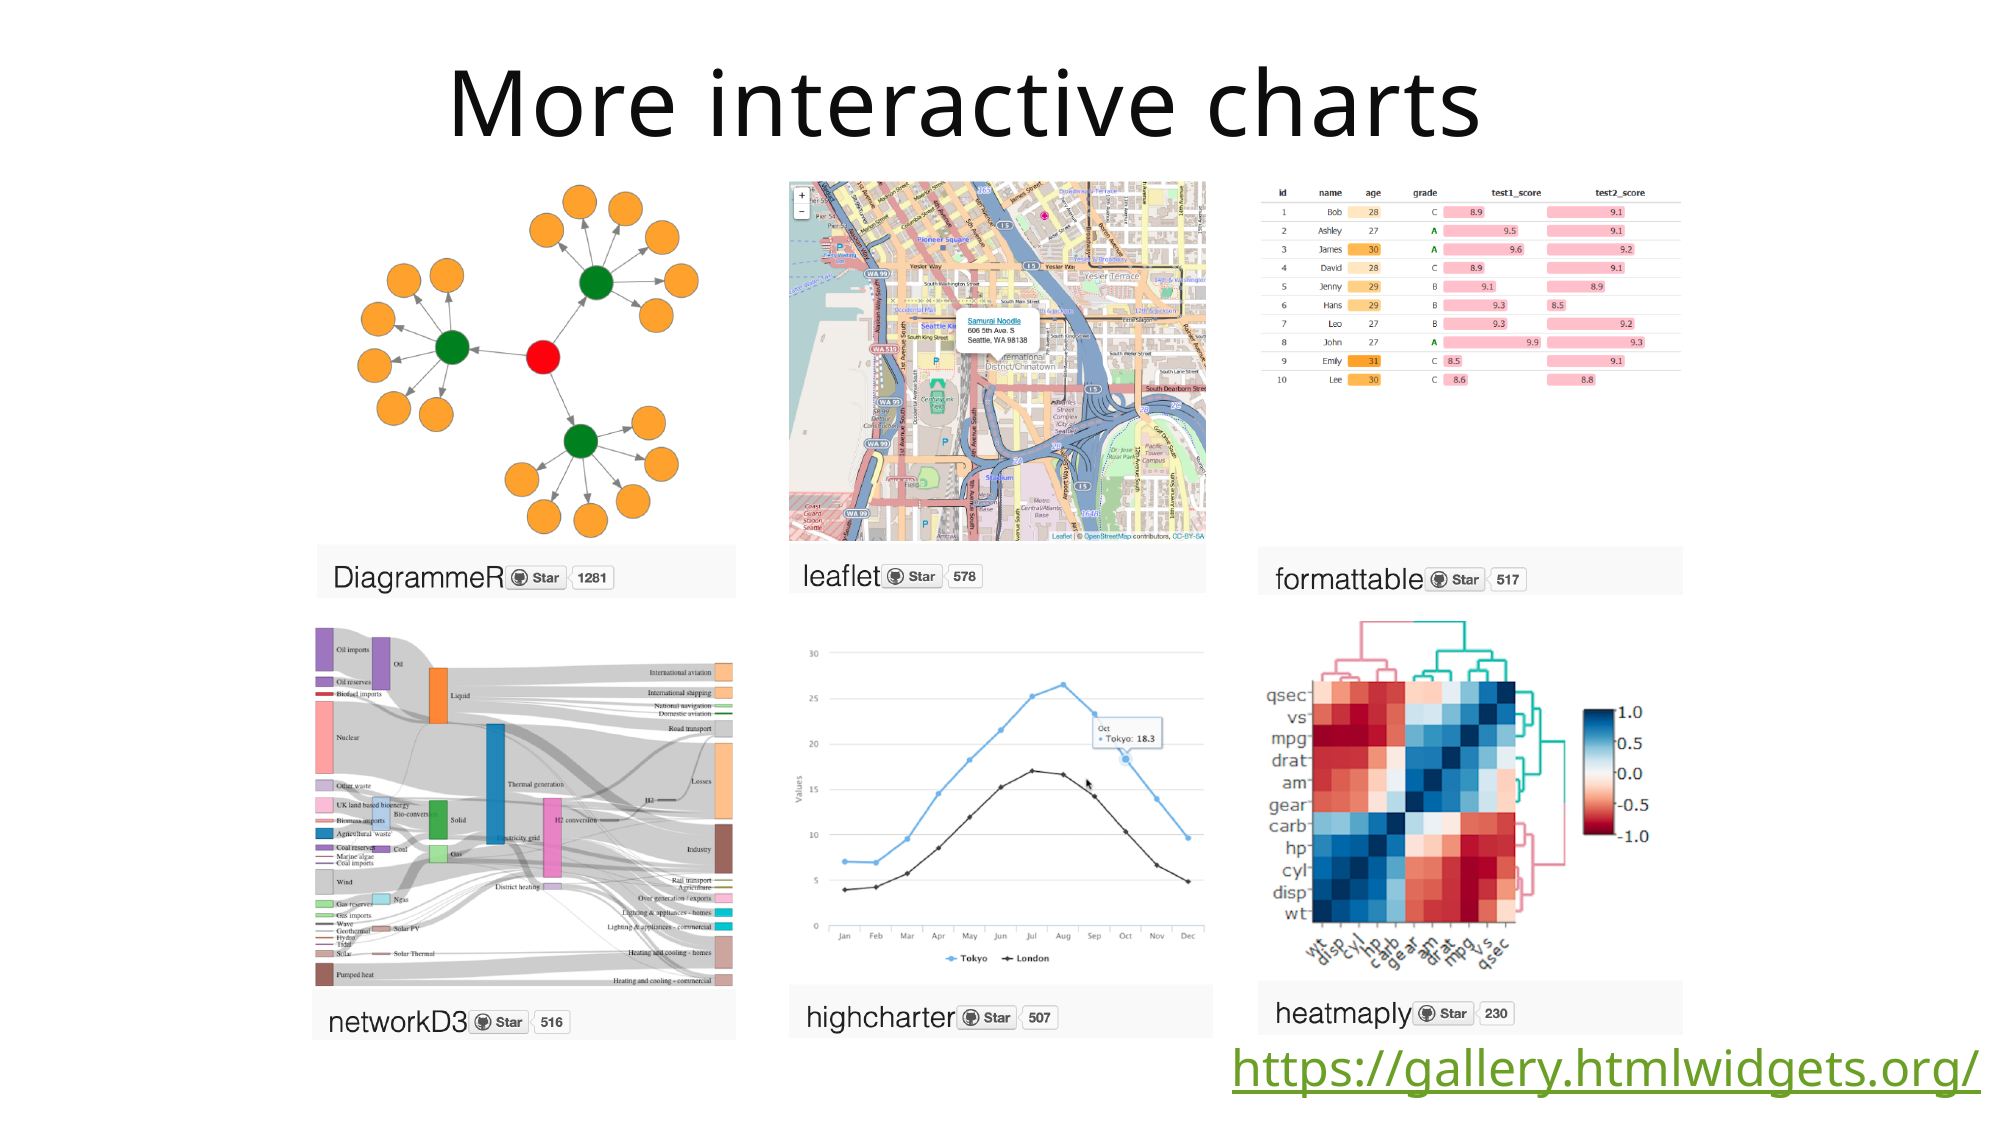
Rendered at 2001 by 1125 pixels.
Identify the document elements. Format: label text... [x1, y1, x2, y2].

title More interactive charts [168, 45, 1763, 176]
text_box https://gallery.htmlwidgets.org/ [1216, 1028, 1996, 1112]
picture [311, 625, 736, 1040]
picture [1258, 180, 1683, 595]
picture [789, 180, 1206, 594]
picture [789, 620, 1213, 1038]
picture [1258, 615, 1683, 1035]
picture [316, 180, 736, 599]
